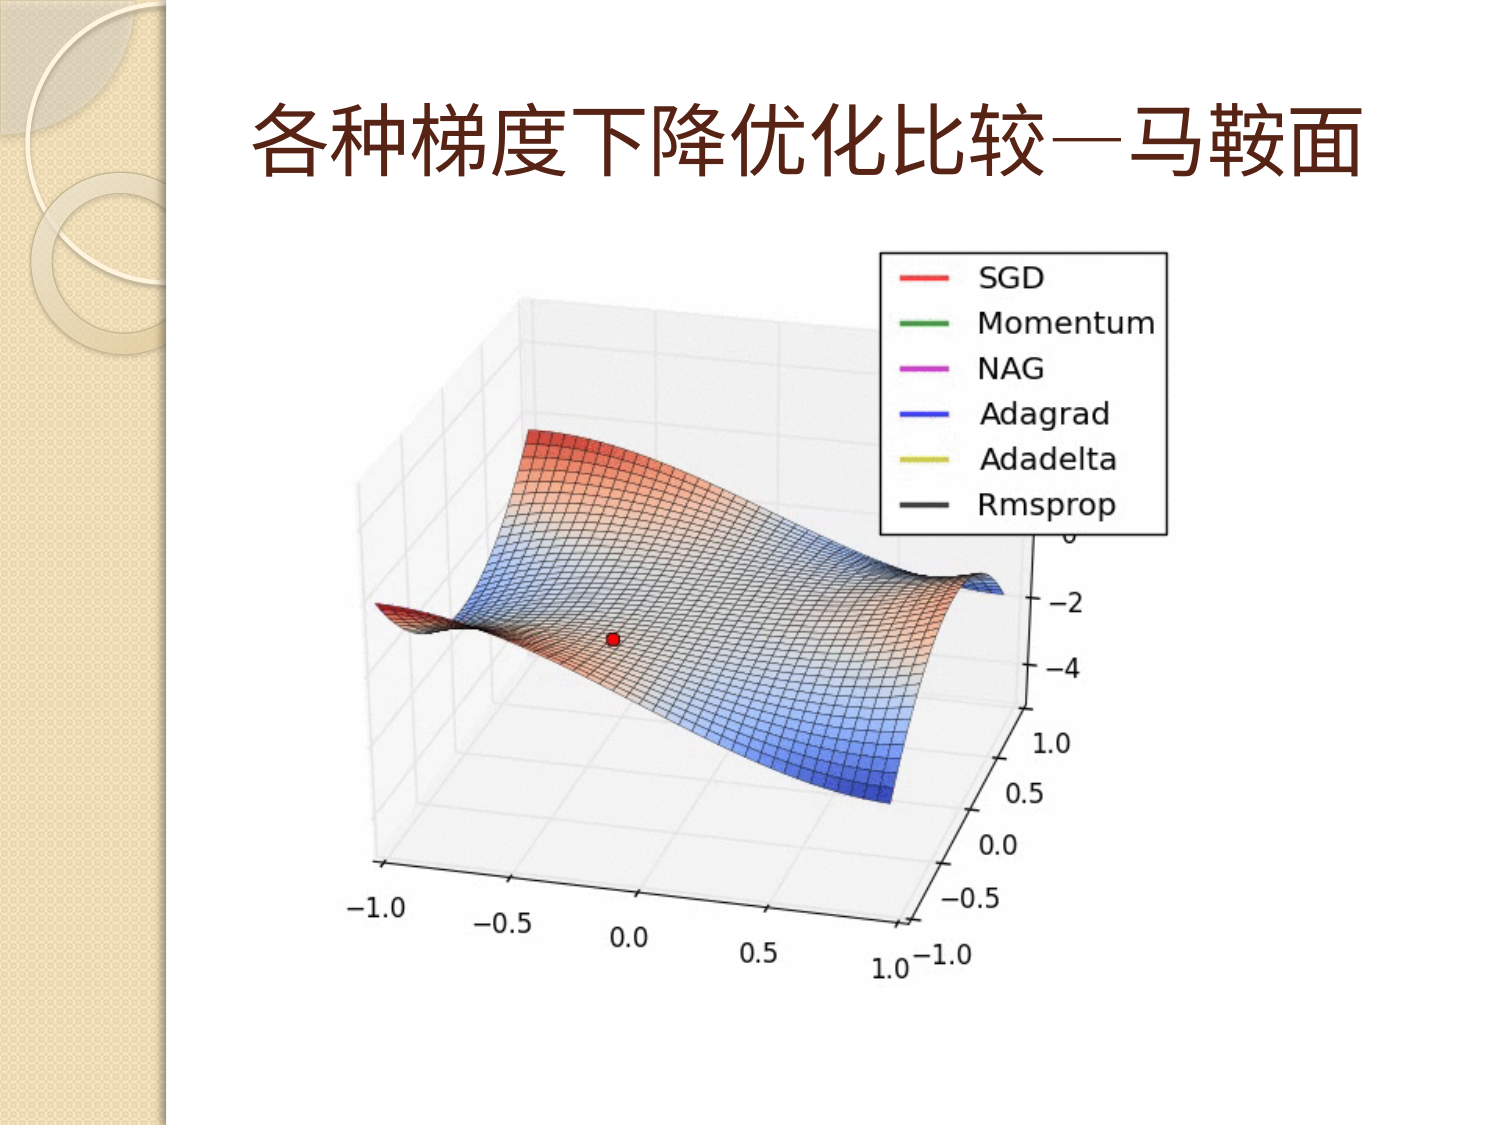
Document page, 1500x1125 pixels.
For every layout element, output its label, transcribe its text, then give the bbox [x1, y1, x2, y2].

title 各种梯度下降优化比较—马鞍面 [235, 45, 1466, 233]
picture [212, 237, 1182, 988]
